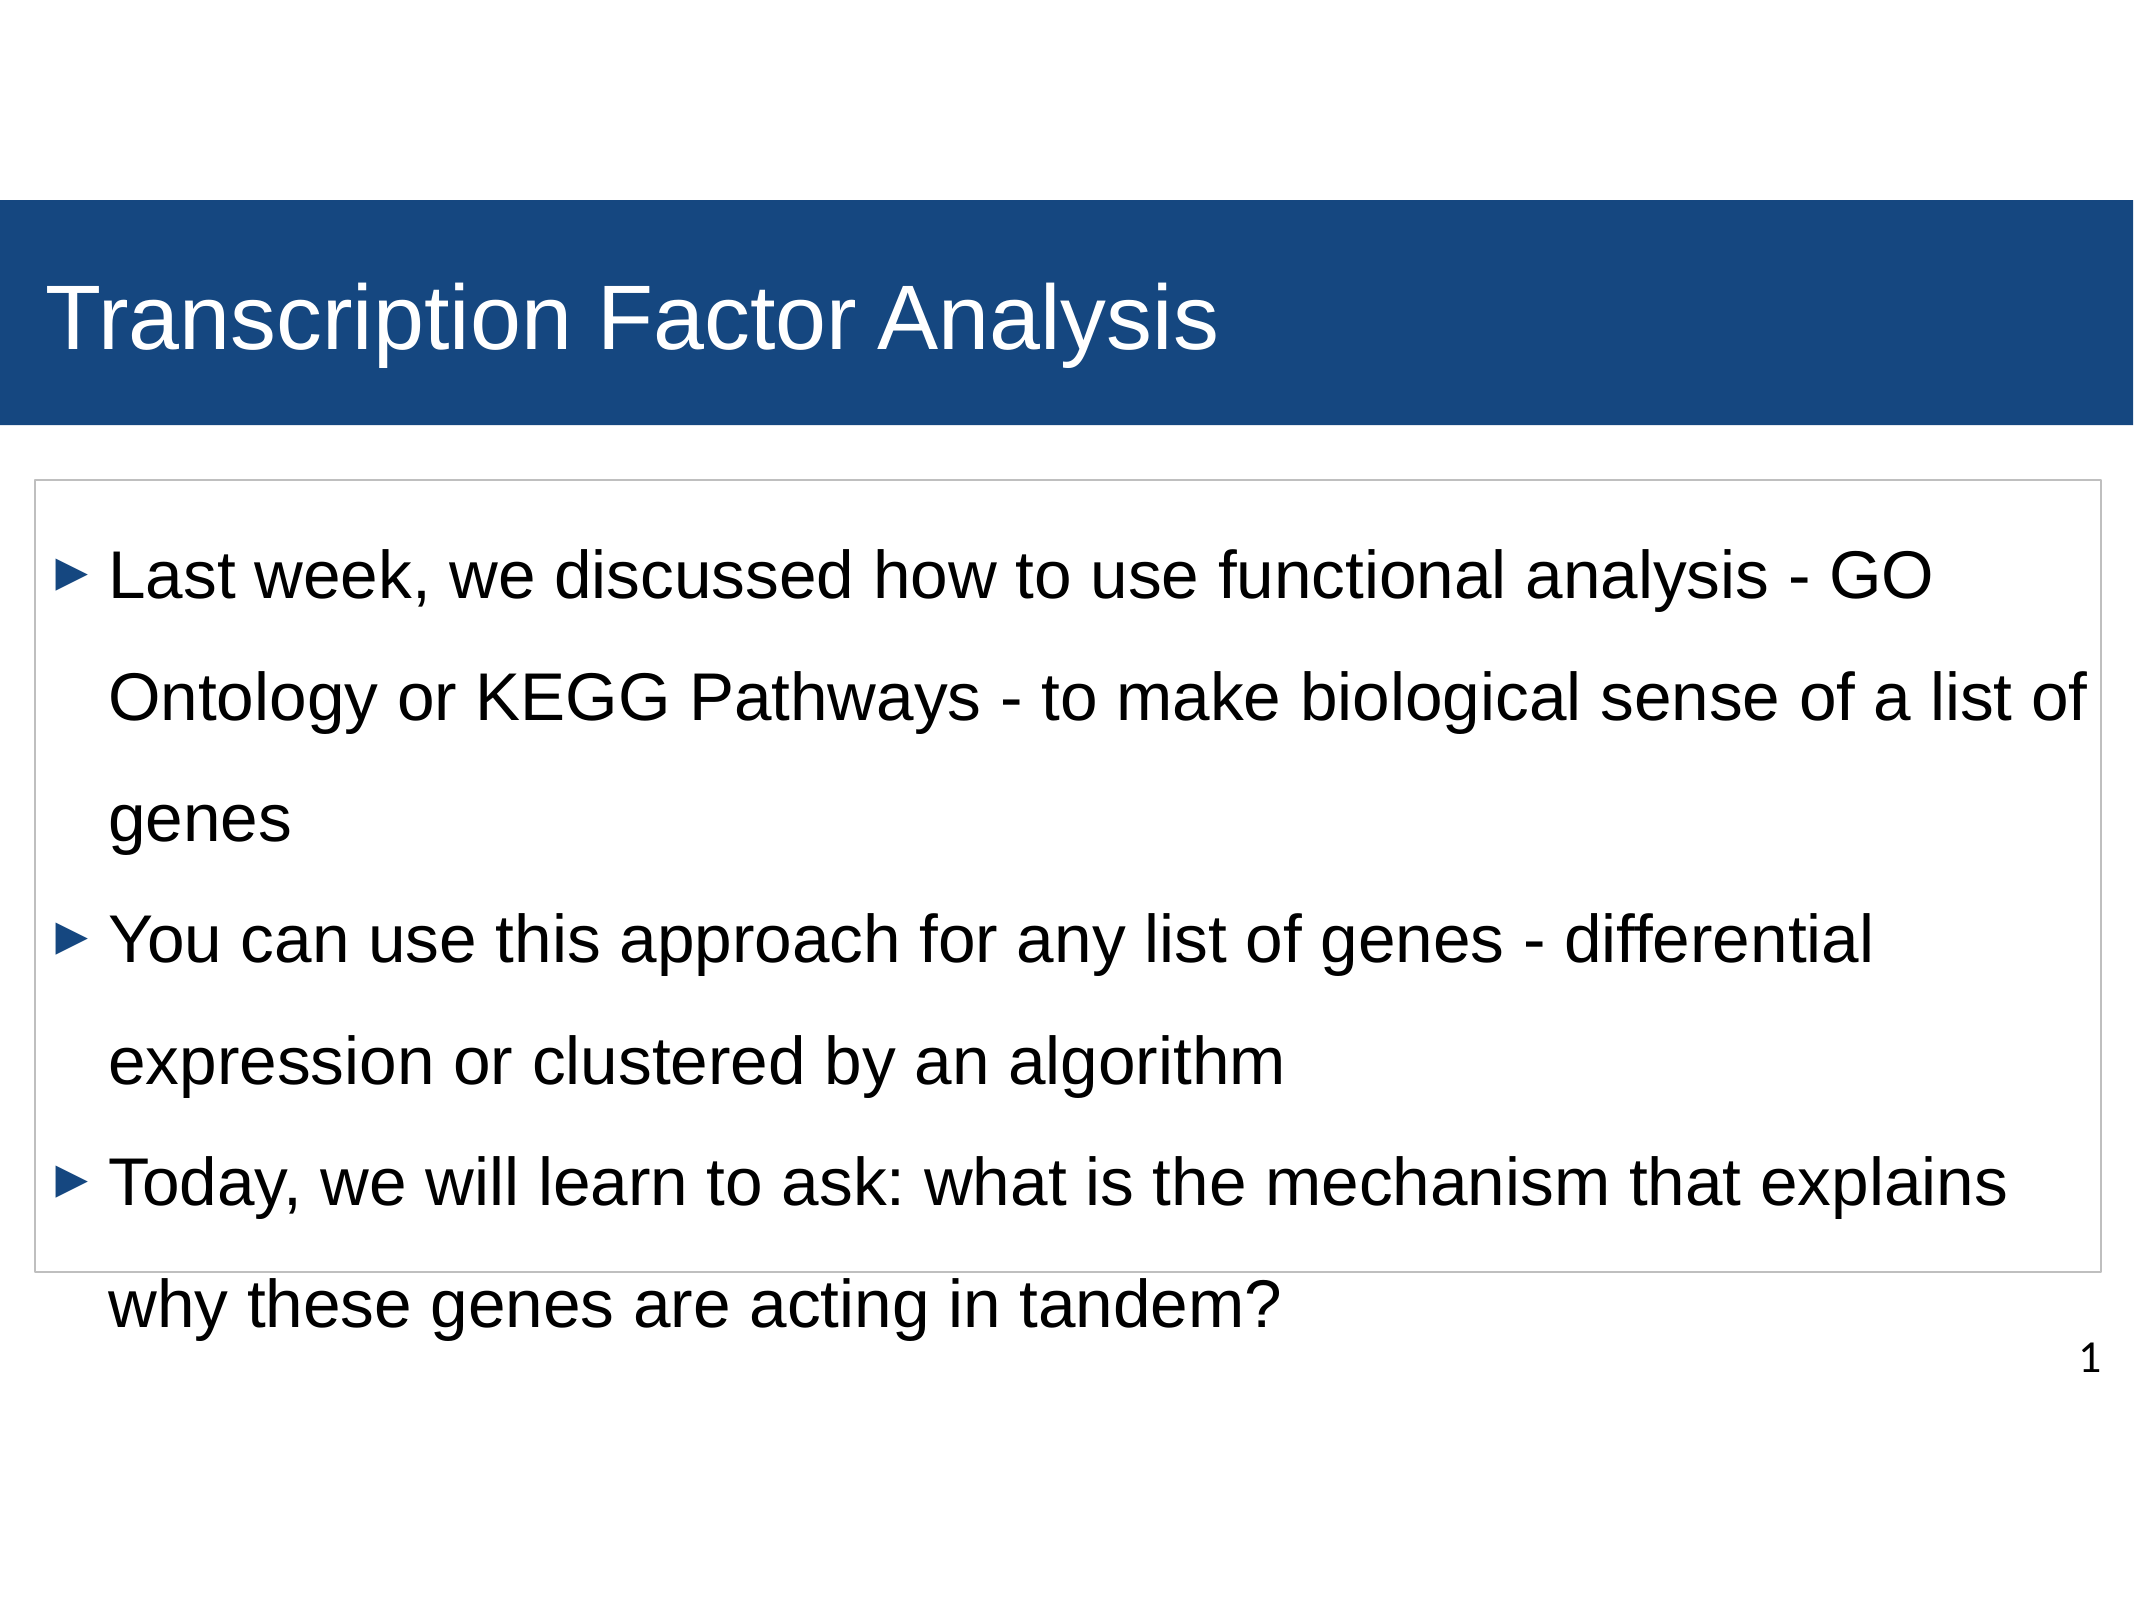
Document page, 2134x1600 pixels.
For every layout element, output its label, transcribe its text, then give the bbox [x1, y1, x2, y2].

title Transcription Factor Analysis [34, 212, 2102, 414]
slide_number 1 [2074, 1326, 2102, 1382]
list Last week, we discussed how to use functional analysis - GO Ontology or KEGG Pathways - to make biological sense of a list of genes You can use this approach for any list of genes - differential expression or clustered by an algorithm Today, we will learn to ask: what is the mechanism that explains why these genes are acting in tandem? [34, 479, 2102, 1273]
